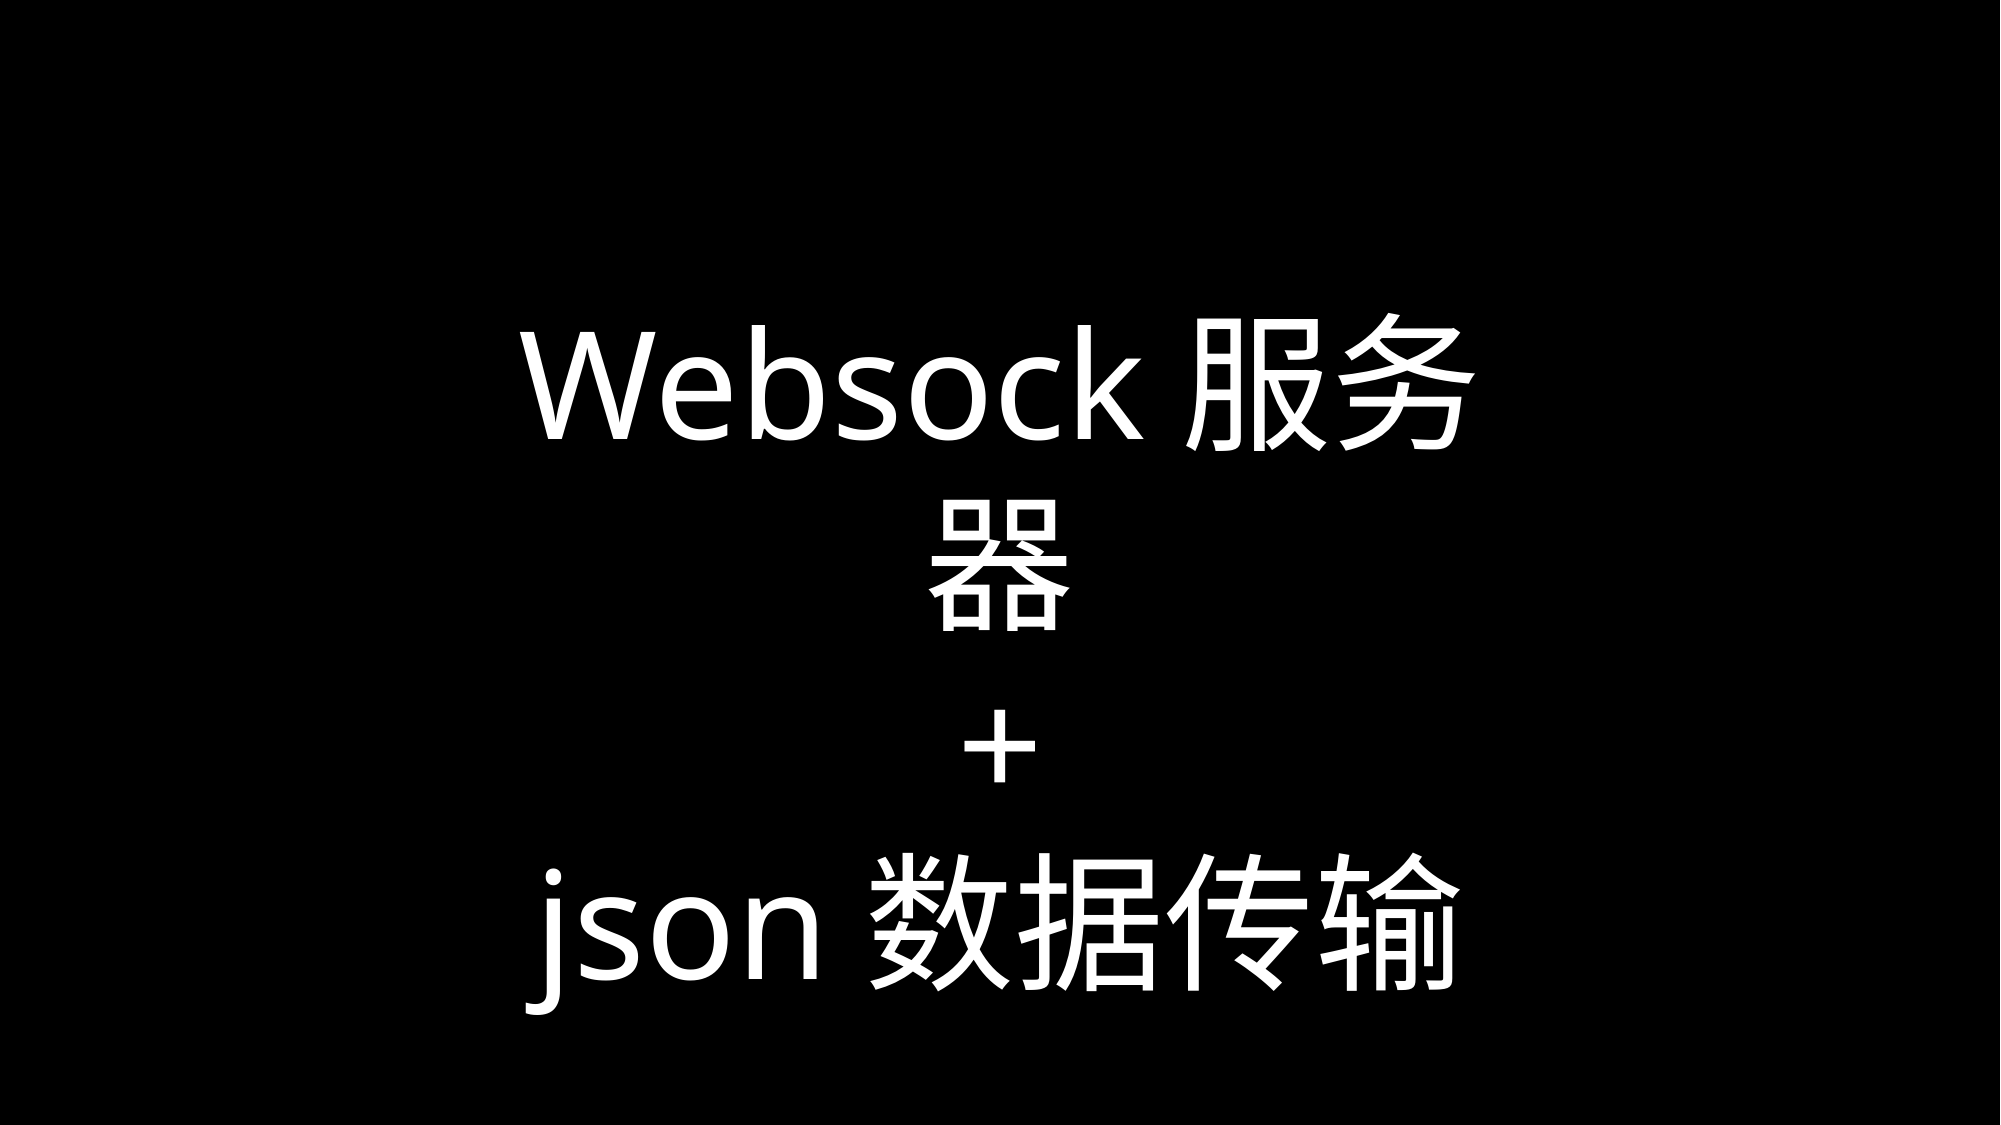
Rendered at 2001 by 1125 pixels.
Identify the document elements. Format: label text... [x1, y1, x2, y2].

text_box Websock服务器 + json数据传输 [454, 282, 1546, 1017]
